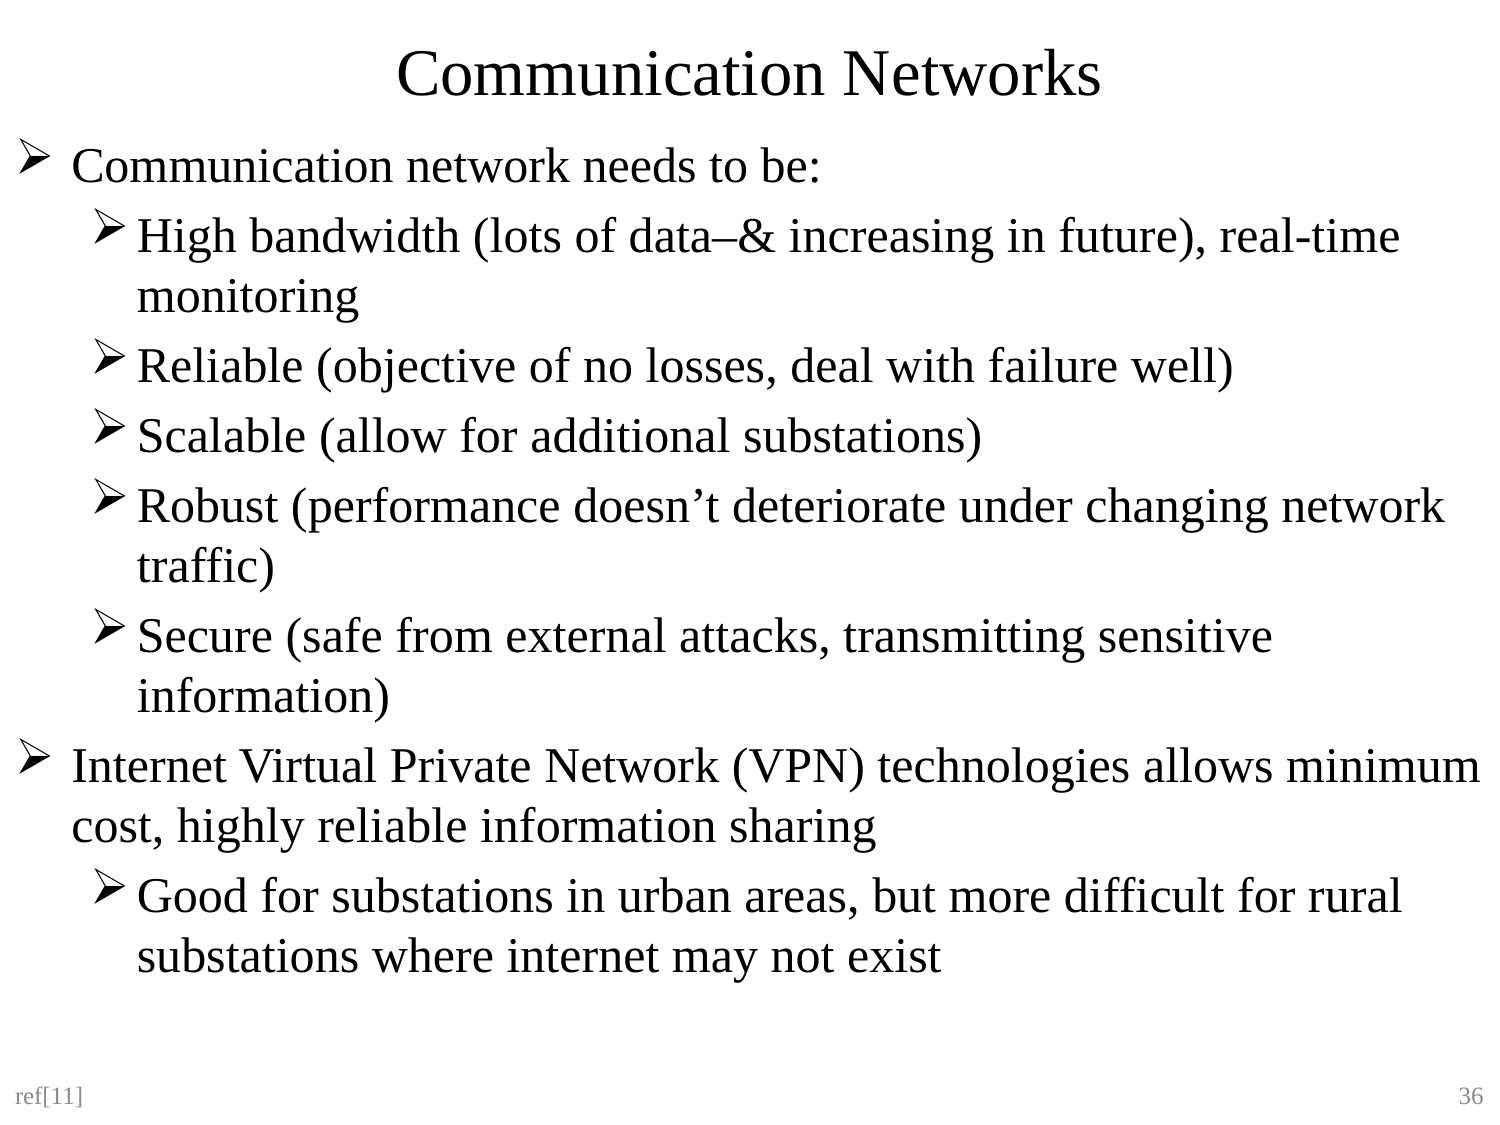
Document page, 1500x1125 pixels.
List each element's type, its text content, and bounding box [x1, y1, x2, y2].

footer ref[11] [0, 1065, 475, 1125]
title Communication Networks [75, 0, 1425, 125]
slide_number 36 [1148, 1065, 1499, 1125]
list Communication network needs to be: High bandwidth (lots of data–& increasing in future), real-time monitoring Reliable (objective of no losses, deal with failure well) Scalable (allow for additional substations) Robust (performance doesn’t deteriorate under changing network traffic) Secure (safe from external attacks, transmitting sensitive information) Internet Virtual Private Network (VPN) technologies allows minimum cost, highly reliable information sharing Good for substations in urban areas, but more difficult for rural substations where internet may not exist [0, 125, 1500, 1075]
